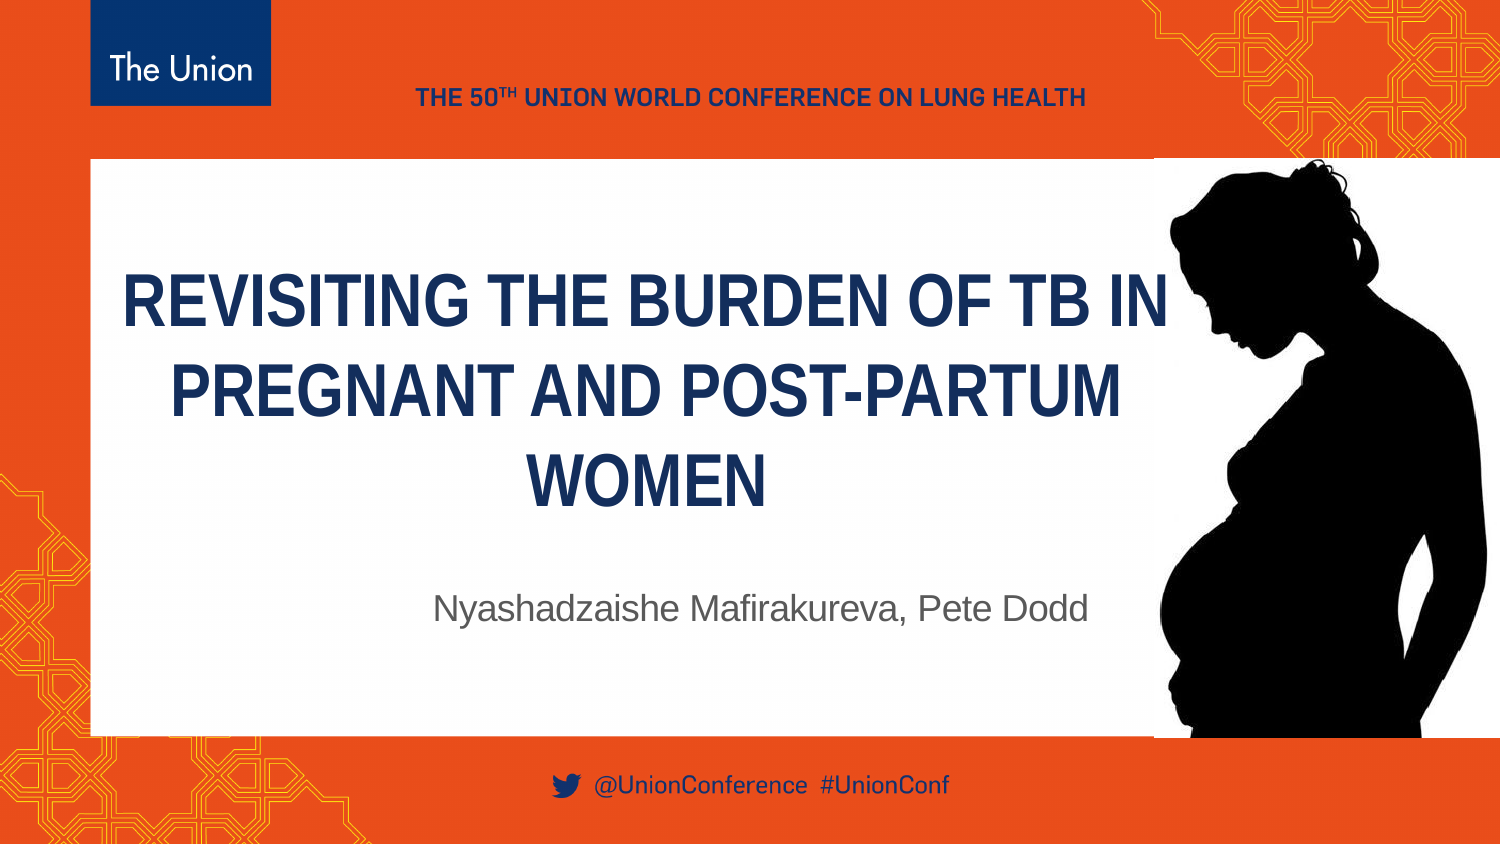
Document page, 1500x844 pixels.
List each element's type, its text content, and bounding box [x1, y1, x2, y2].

text_box Nyashadzaishe Mafirakureva, Pete Dodd [218, 577, 1154, 629]
picture [0, 0, 1500, 844]
text_box Revisiting the burden of TB in pregnant and post-partum women [89, 229, 1154, 543]
